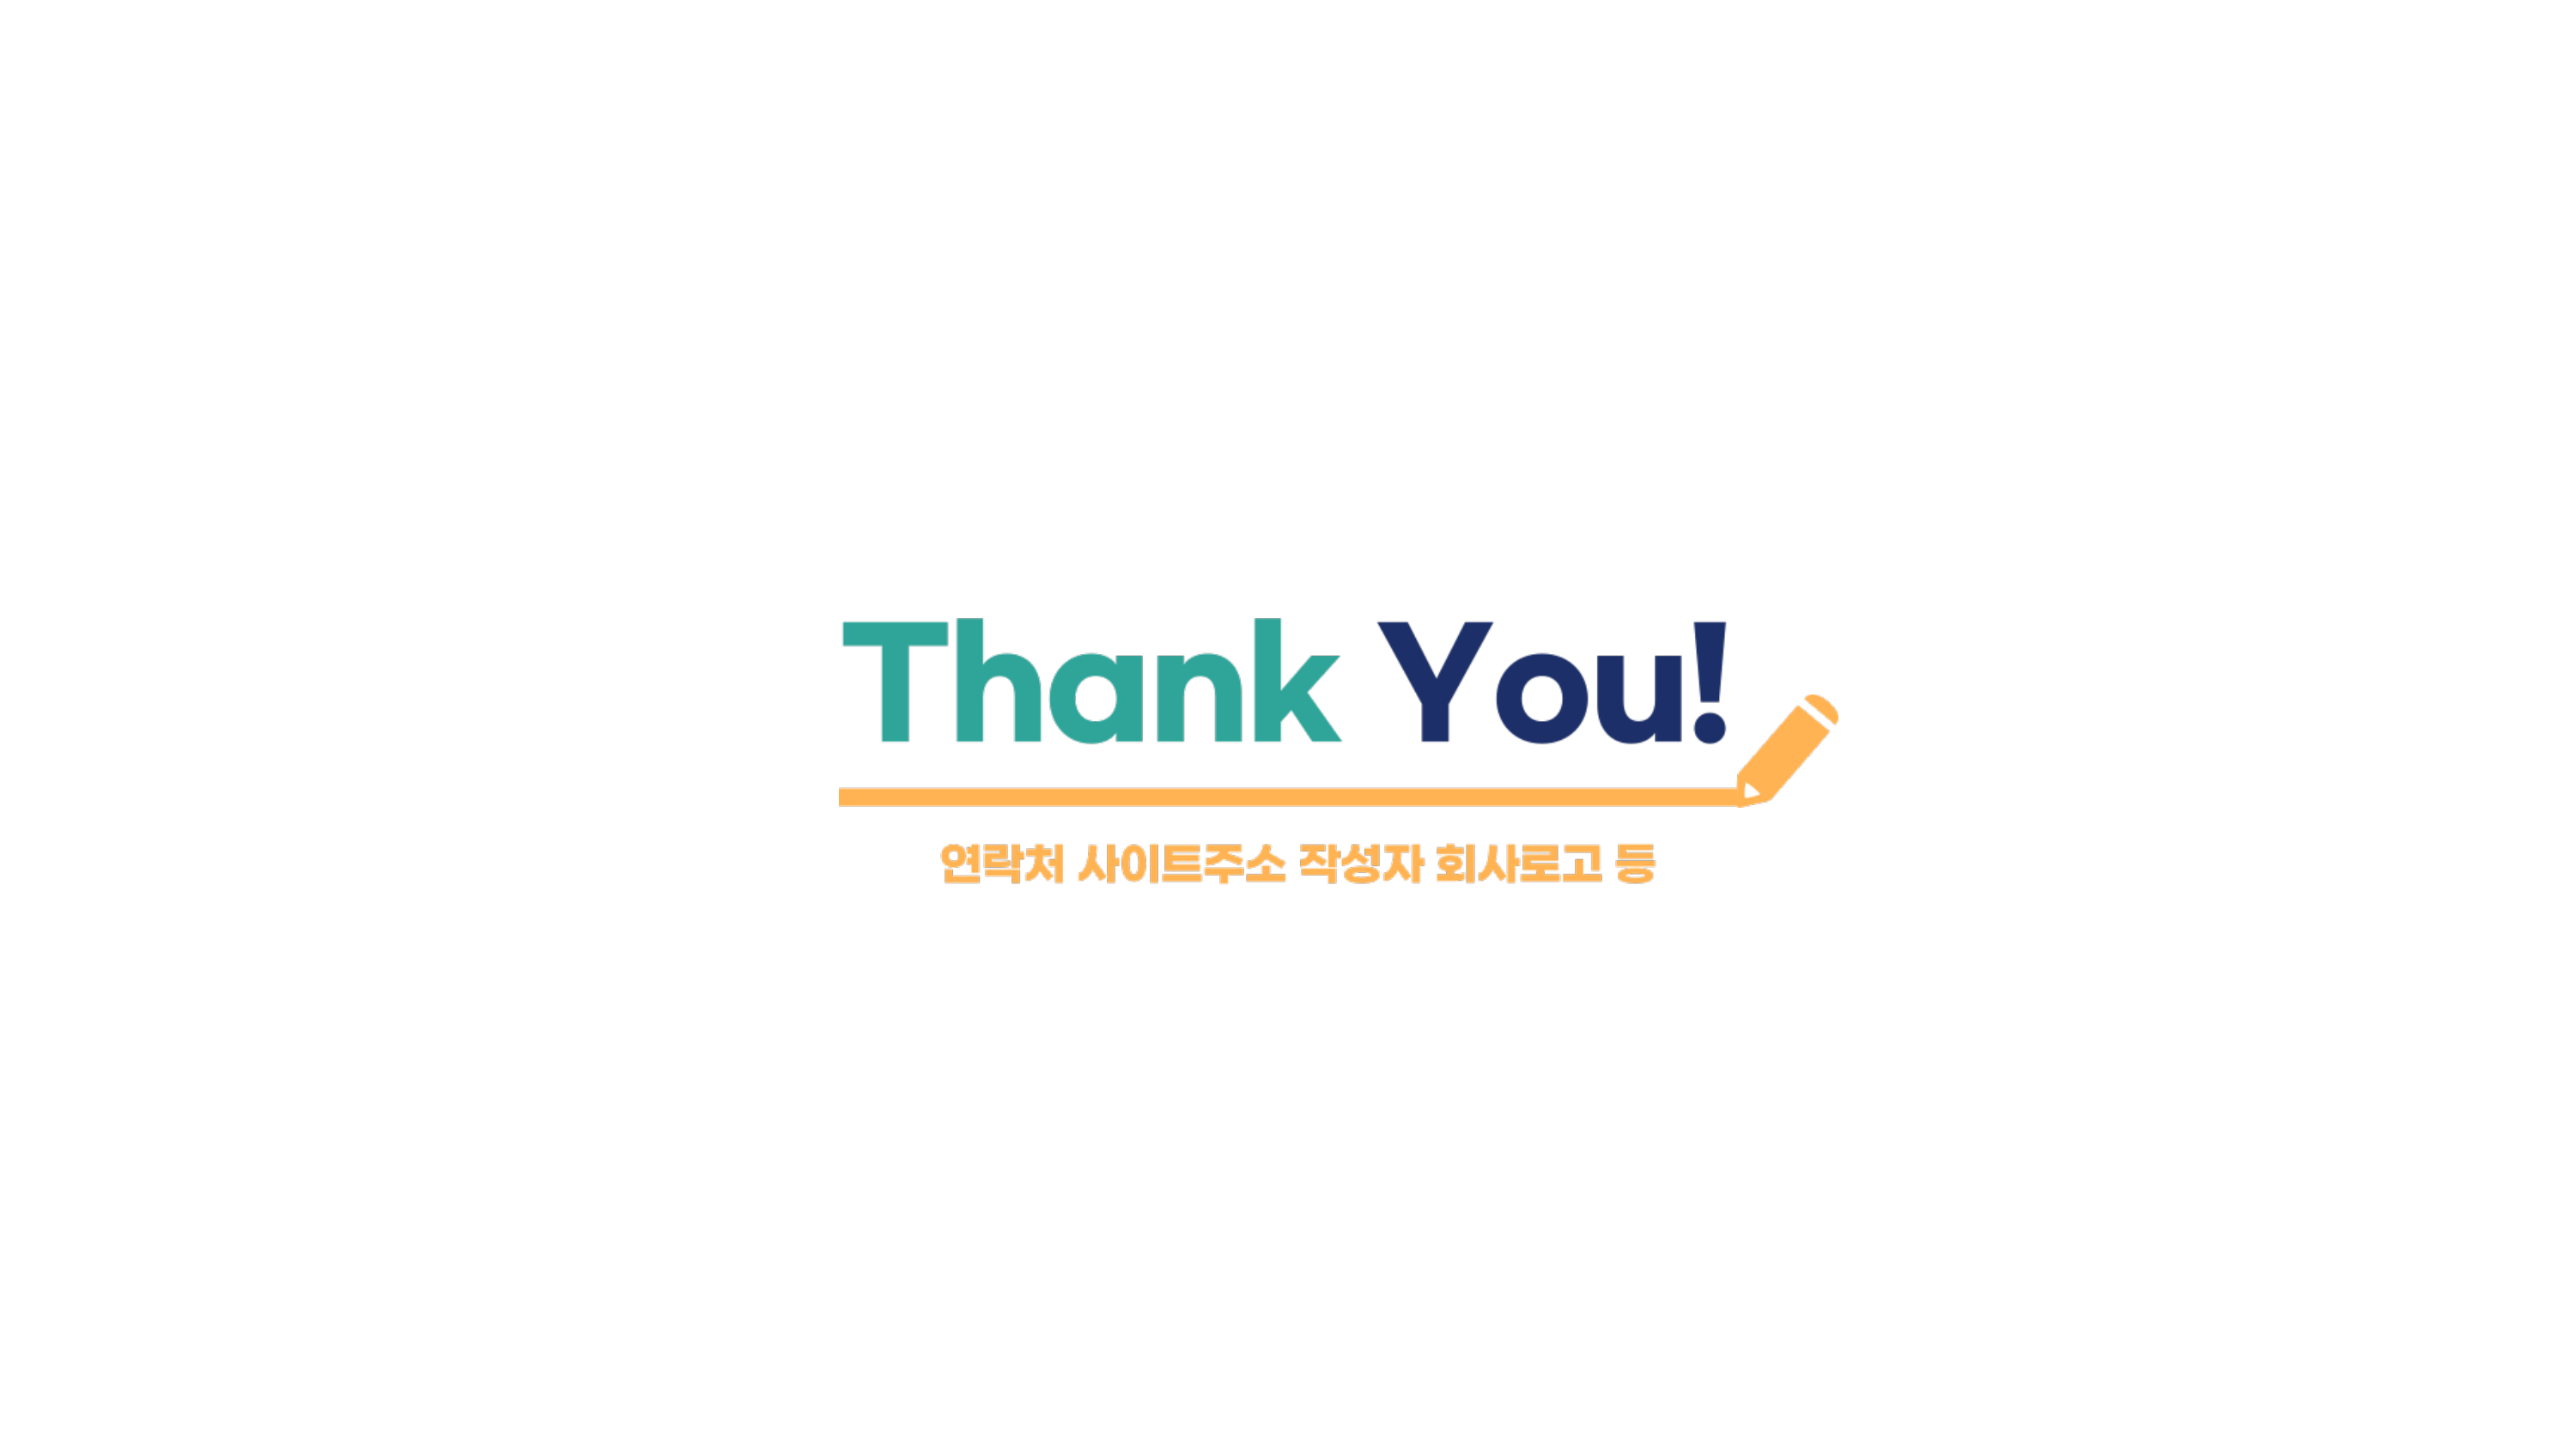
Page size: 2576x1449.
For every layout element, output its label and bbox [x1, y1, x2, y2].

text_box [838, 762, 1737, 833]
text_box [1736, 694, 1838, 808]
picture [702, 571, 1804, 921]
